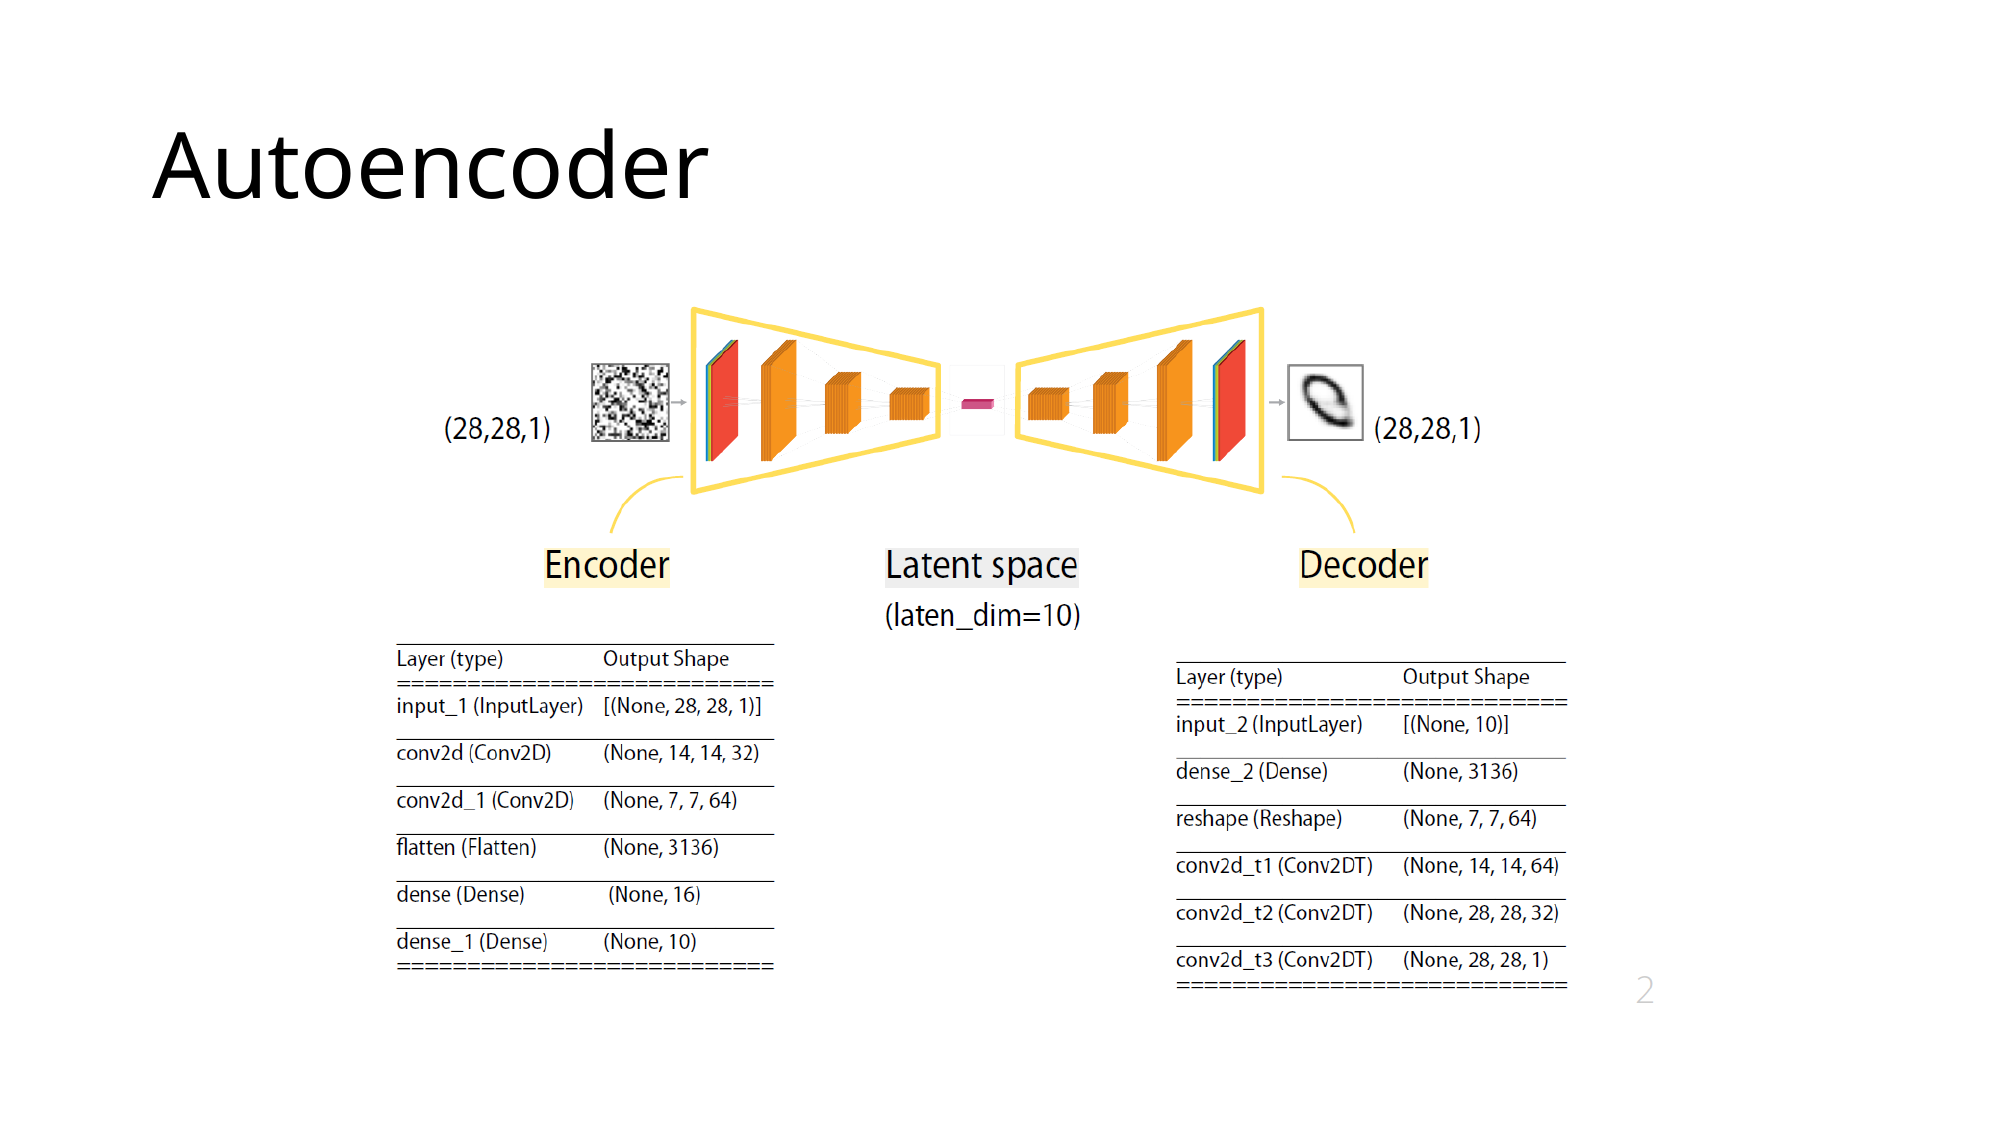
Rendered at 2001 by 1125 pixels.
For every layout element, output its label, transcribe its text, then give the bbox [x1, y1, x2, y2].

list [344, 298, 1656, 1014]
title Autoencoder [137, 59, 1863, 278]
